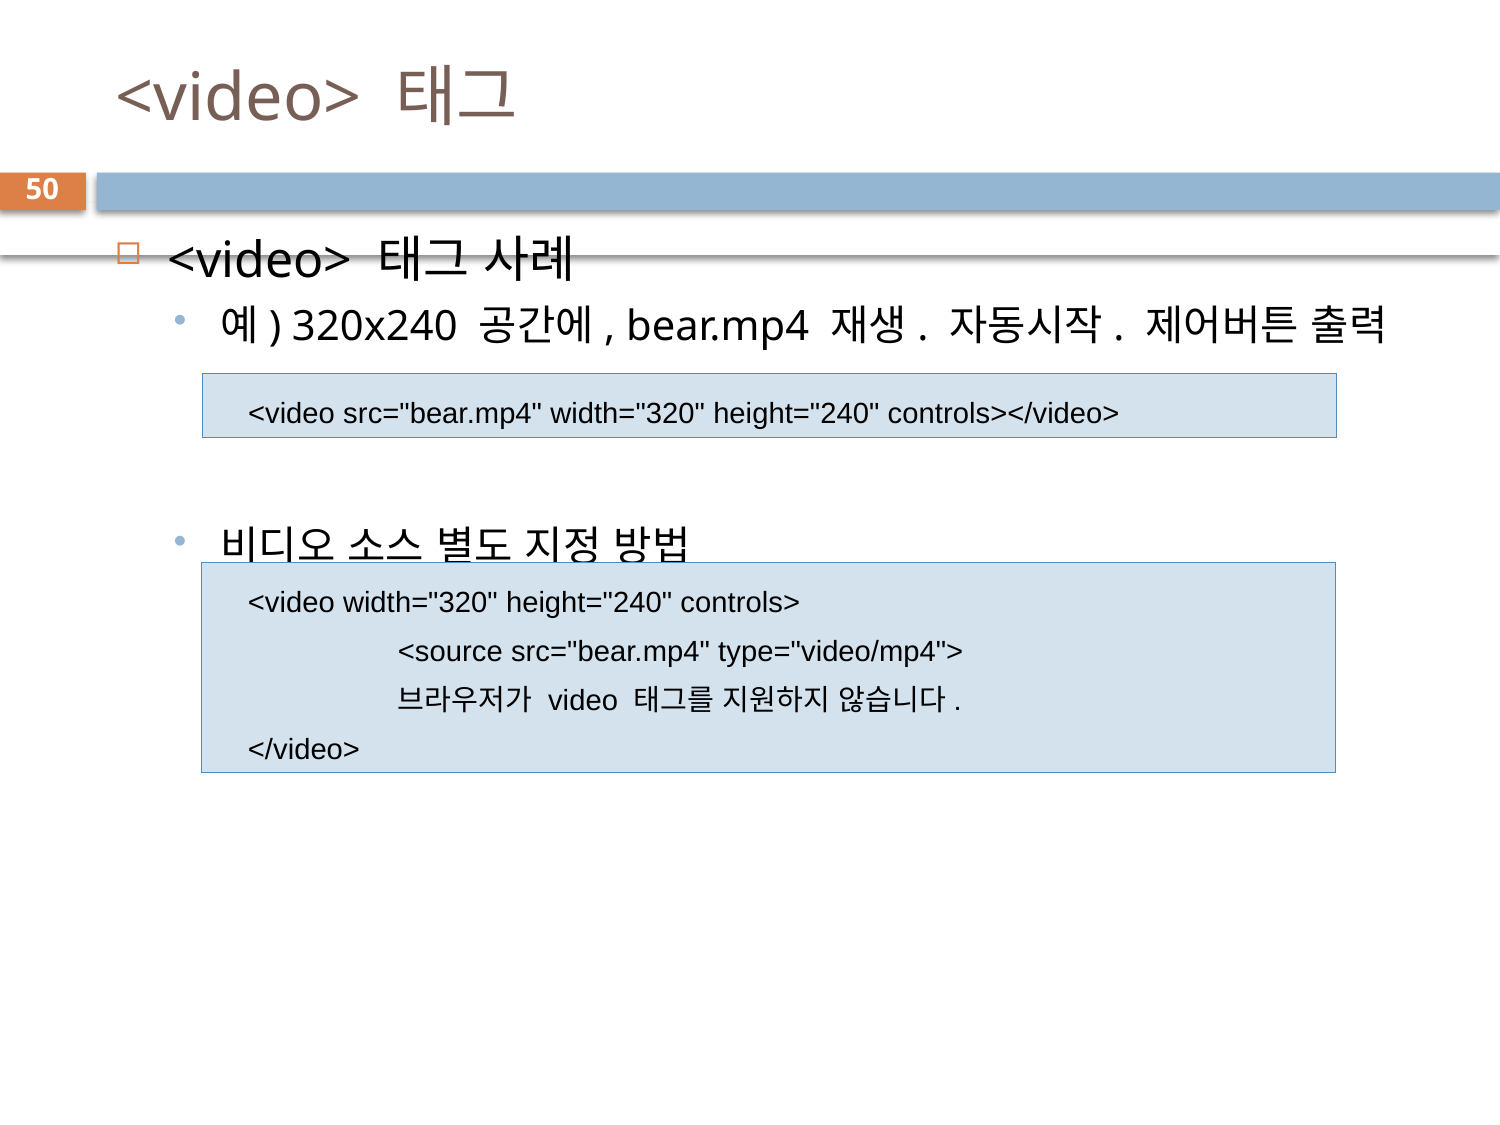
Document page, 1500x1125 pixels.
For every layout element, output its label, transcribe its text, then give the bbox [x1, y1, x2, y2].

text_box <video width="320" height="240" controls> <source src="bear.mp4" type="video/mp4"> 브라우저가 video 태그를 지원하지 않습니다. </video> [201, 562, 1336, 773]
list <video> 태그 사례 예) 320x240 공간에, bear.mp4 재생. 자동시작. 제어버튼 출력 비디오 소스 별도 지정 방법 [100, 219, 1438, 1047]
title <video> 태그 [100, 37, 1438, 149]
text_box <video src="bear.mp4" width="320" height="240" controls></video> [202, 373, 1337, 438]
slide_number 50 [0, 170, 87, 211]
